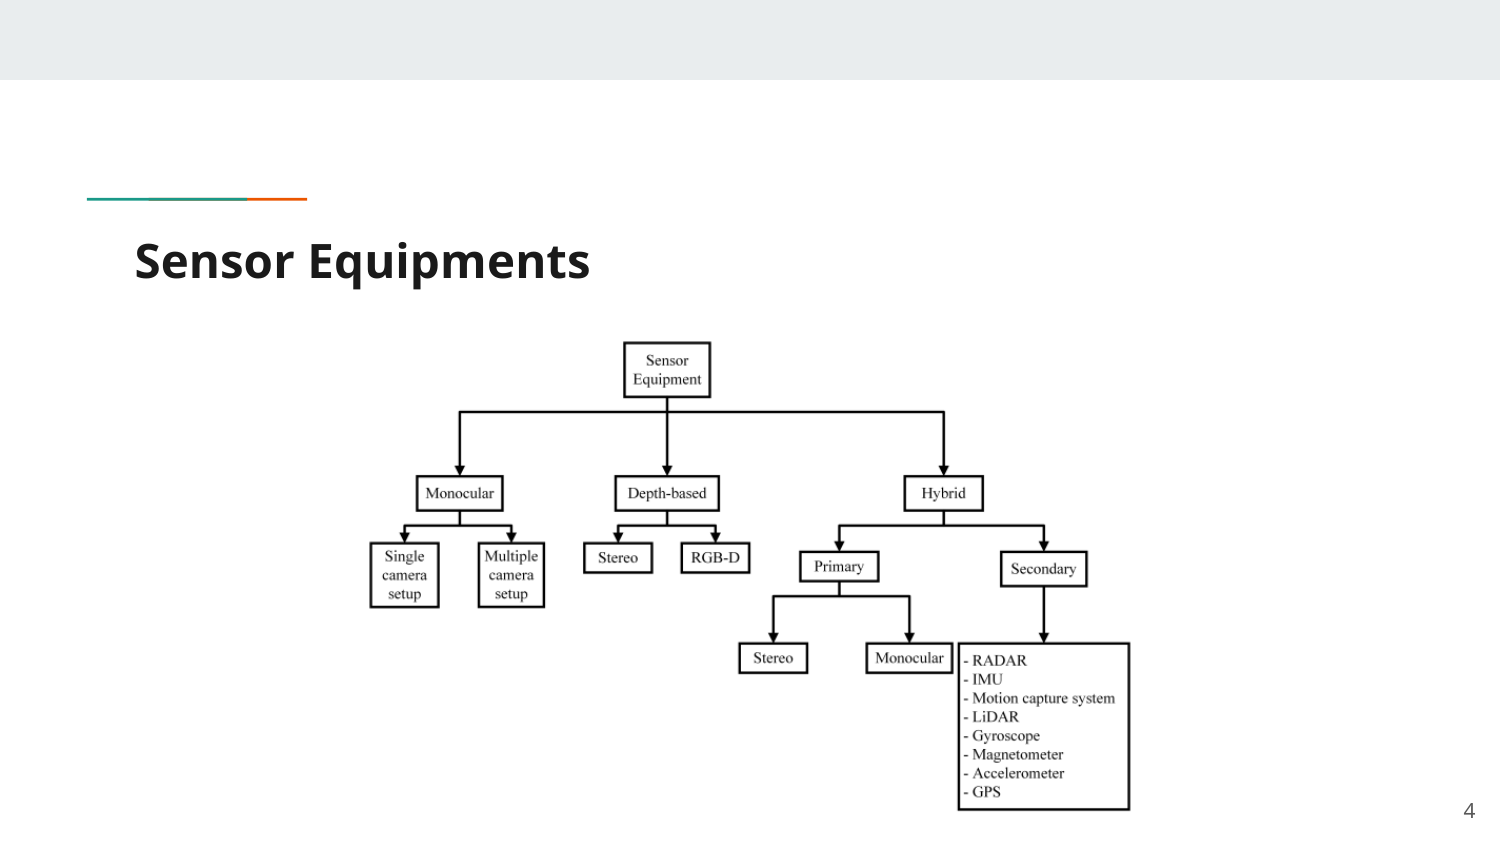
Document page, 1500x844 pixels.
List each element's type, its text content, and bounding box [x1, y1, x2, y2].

slide_number ‹#› [1400, 779, 1491, 844]
title Sensor Equipments [119, 216, 1381, 305]
picture [303, 314, 1181, 828]
